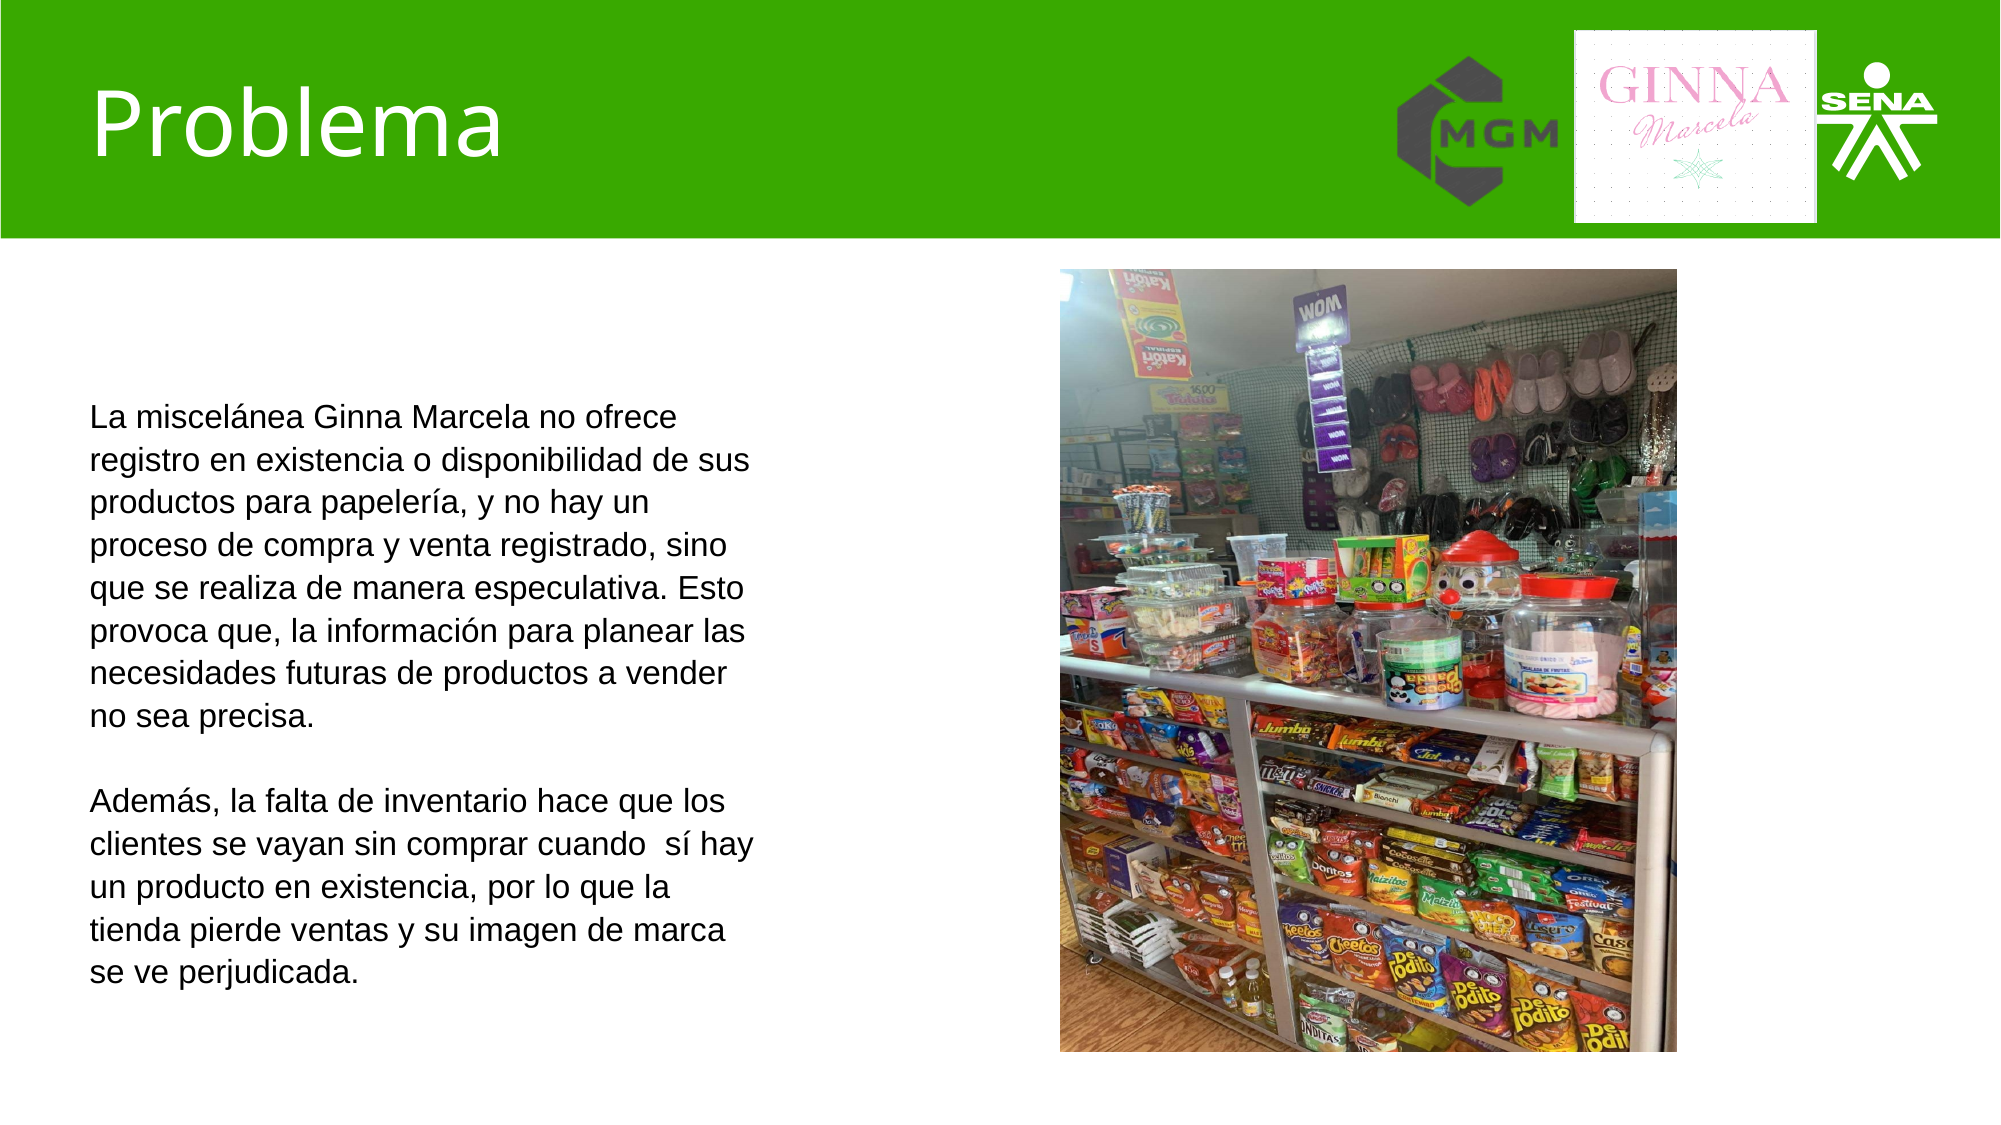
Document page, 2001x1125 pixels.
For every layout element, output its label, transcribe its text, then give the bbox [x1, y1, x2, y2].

text_box La miscelánea Ginna Marcela no ofrece registro en existencia o disponibilidad de sus productos para papelería, y no hay un proceso de compra y venta registrado, sino que se realiza de manera especulativa. Esto provoca que, la información para planear las necesidades futuras de productos a vender no sea precisa. Además, la falta de inventario hace que los clientes se vayan sin comprar cuando sí hay un producto en existencia, por lo que la tienda pierde ventas y su imagen de marca se ve perjudicada. [74, 340, 783, 998]
title Problema [74, 18, 1800, 236]
picture [0, 0, 2001, 1125]
